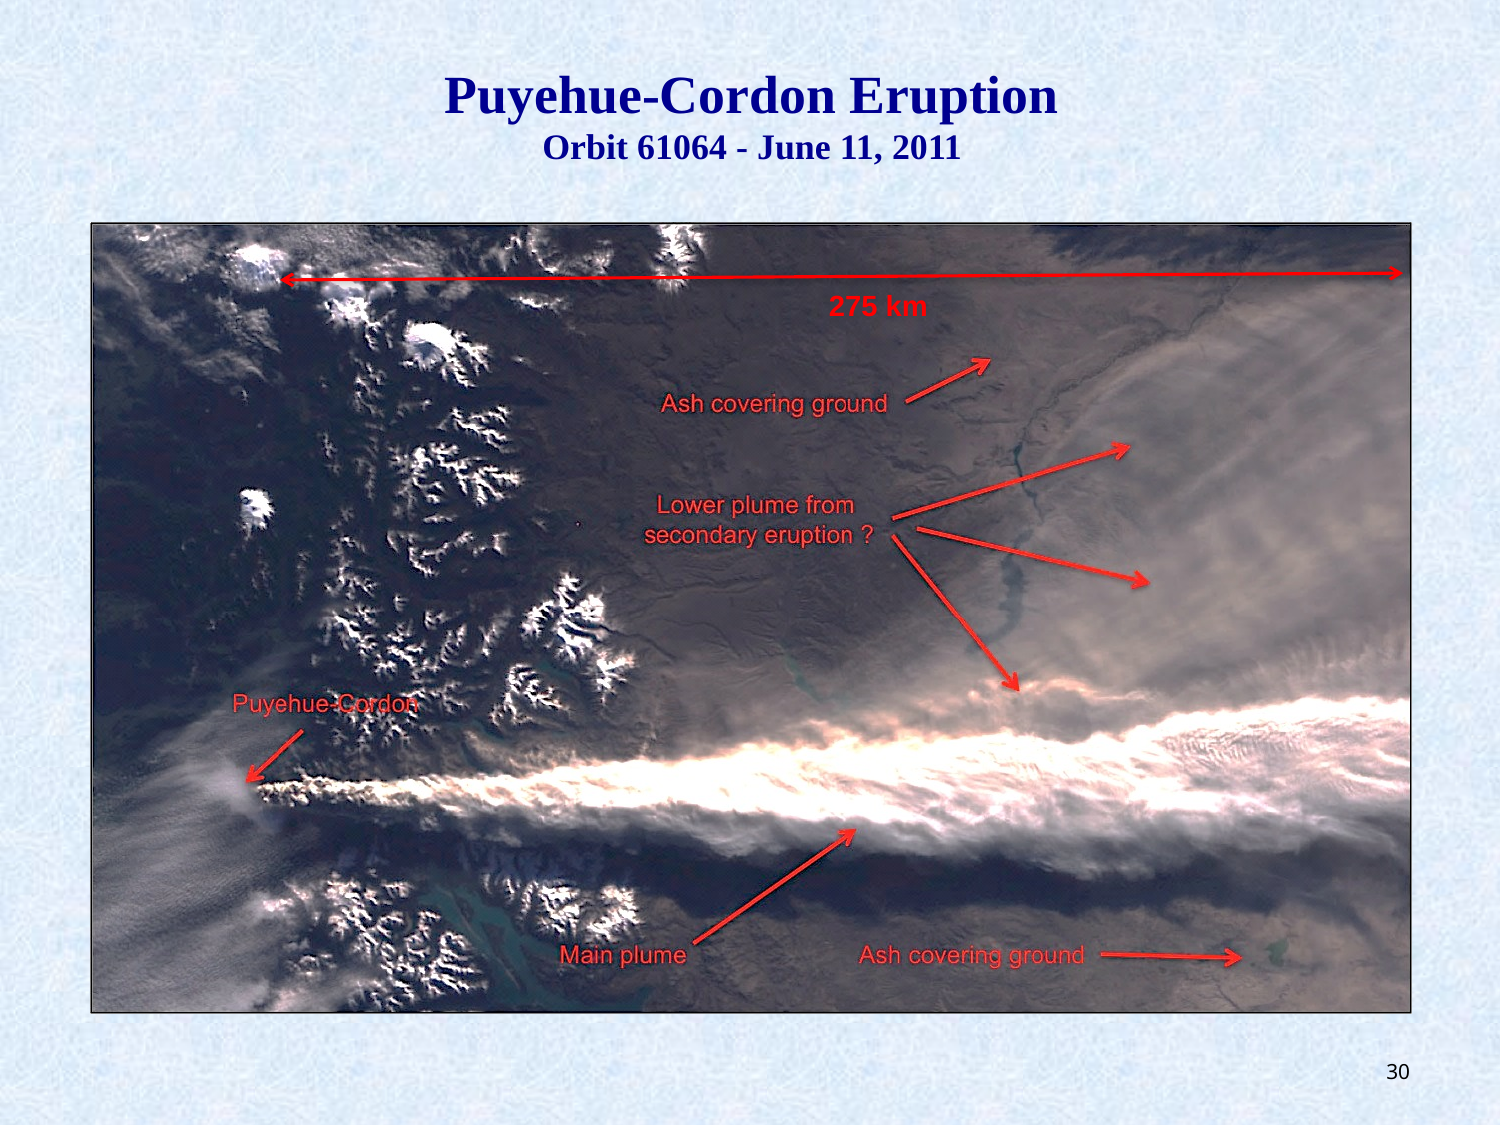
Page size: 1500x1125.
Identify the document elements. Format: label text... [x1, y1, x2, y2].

slide_number 26 [0, 0, 1500, 1125]
title Puyehue-Cordon Eruption Orbit 61064 - June 11, 2011 [114, 51, 1390, 175]
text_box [90, 222, 1412, 1014]
slide_number 30 [1074, 1042, 1425, 1103]
